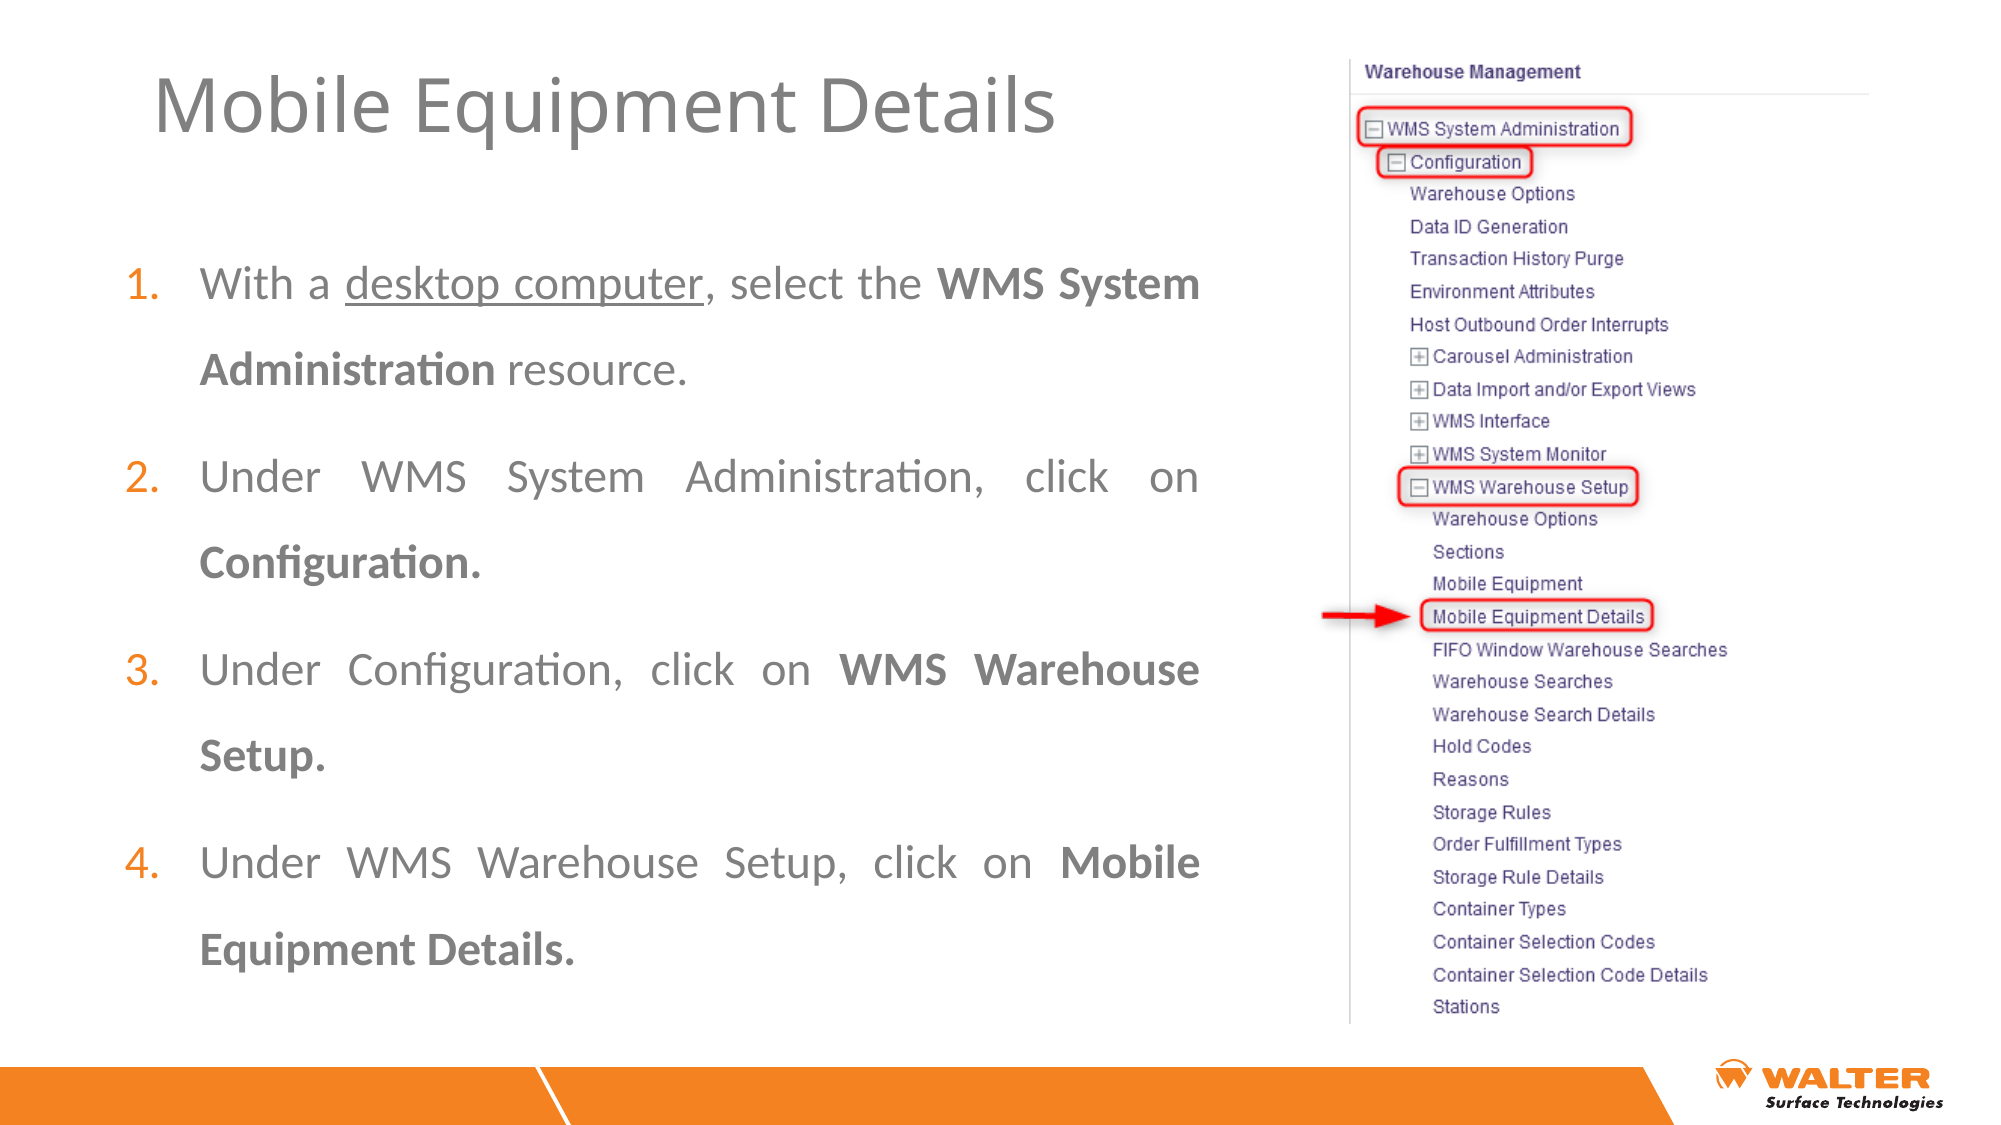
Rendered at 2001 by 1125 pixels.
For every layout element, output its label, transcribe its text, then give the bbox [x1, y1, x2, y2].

picture [1314, 59, 1869, 1024]
list With a desktop computer, select the WMS System Administration resource. Under WMS System Administration, click on Configuration. Under Configuration, click on WMS Warehouse Setup. Under WMS Warehouse Setup, click on Mobile Equipment Details. [109, 215, 1216, 992]
title Mobile Equipment Details [137, 59, 1314, 278]
